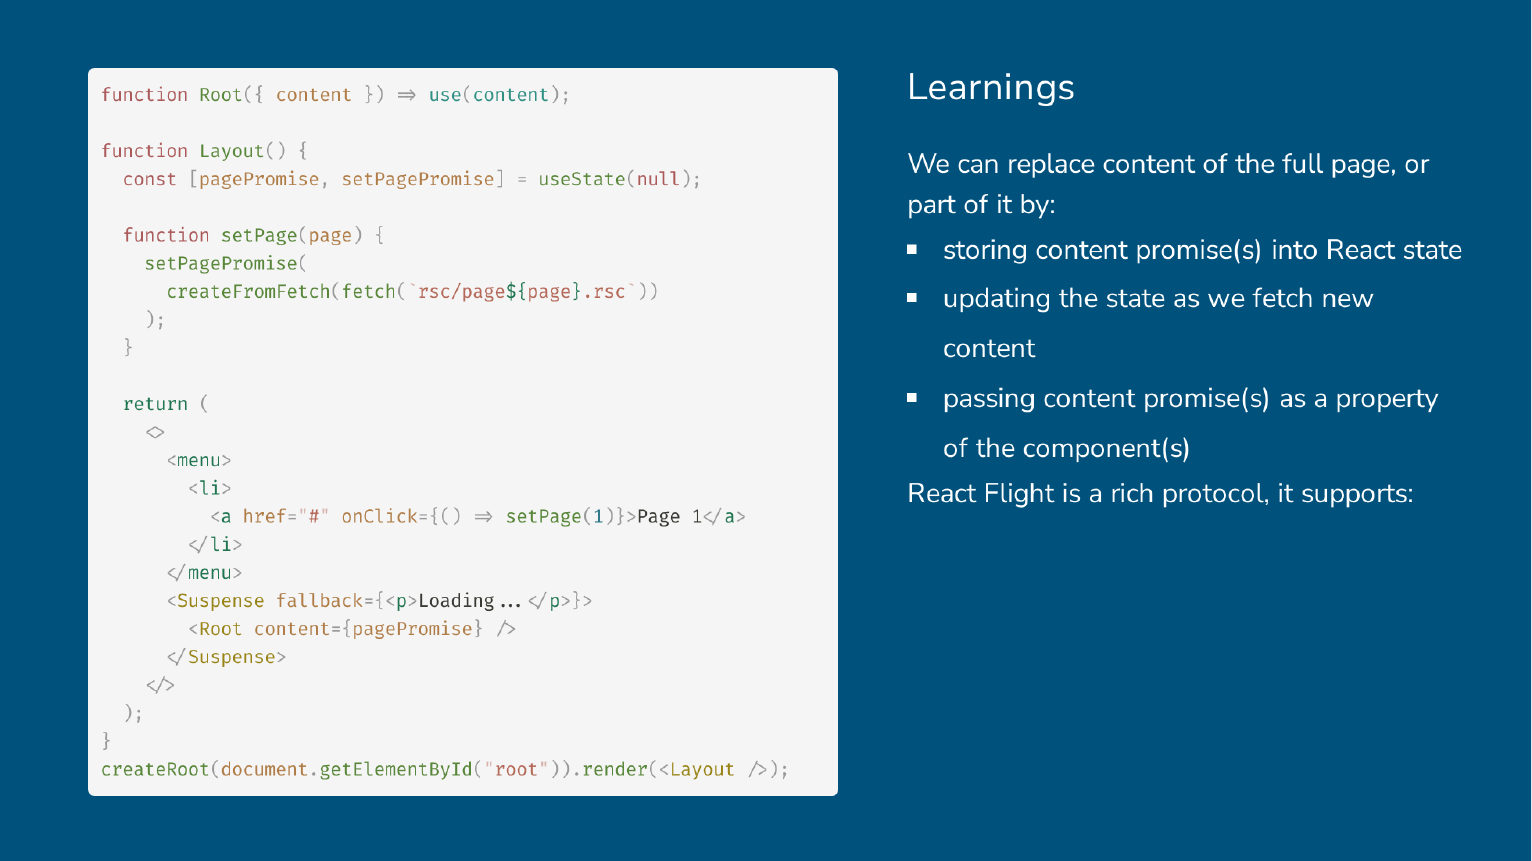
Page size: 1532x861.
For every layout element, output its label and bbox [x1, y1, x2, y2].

picture [1203, 485, 1211, 499]
picture [1283, 156, 1290, 172]
picture [1236, 154, 1251, 172]
picture [1407, 168, 1417, 173]
picture [1117, 163, 1127, 173]
picture [1416, 390, 1423, 406]
picture [1164, 246, 1174, 259]
picture [1005, 290, 1012, 305]
picture [1378, 242, 1395, 258]
picture [960, 441, 966, 456]
picture [1038, 81, 1054, 105]
picture [1013, 249, 1020, 258]
picture [945, 196, 954, 212]
picture [1329, 240, 1338, 258]
picture [1232, 297, 1244, 304]
picture [1017, 81, 1031, 98]
picture [1286, 245, 1291, 258]
picture [1172, 160, 1176, 172]
picture [1085, 296, 1097, 305]
picture [1098, 397, 1109, 402]
picture [908, 294, 916, 301]
picture [1295, 160, 1305, 173]
picture [1294, 242, 1302, 259]
picture [939, 201, 944, 212]
picture [1119, 242, 1127, 259]
picture [930, 81, 945, 99]
picture [1277, 290, 1284, 305]
picture [1219, 156, 1226, 172]
picture [1037, 160, 1045, 173]
picture [977, 440, 984, 454]
picture [956, 242, 964, 255]
picture [1153, 246, 1159, 258]
picture [1318, 154, 1322, 173]
picture [1088, 390, 1095, 404]
picture [1049, 154, 1053, 173]
picture [1285, 485, 1292, 499]
picture [1228, 396, 1239, 405]
picture [1152, 440, 1160, 457]
picture [967, 249, 977, 259]
picture [1080, 242, 1088, 259]
picture [1021, 246, 1025, 261]
picture [985, 81, 1000, 98]
picture [1060, 290, 1067, 304]
picture [1071, 245, 1077, 258]
picture [967, 485, 975, 499]
picture [1264, 296, 1275, 305]
picture [1339, 296, 1350, 305]
picture [908, 245, 916, 253]
picture [1027, 340, 1034, 354]
picture [1355, 162, 1359, 172]
picture [1178, 245, 1189, 258]
picture [988, 340, 995, 354]
picture [1333, 160, 1342, 177]
picture [1393, 397, 1405, 404]
picture [1147, 156, 1156, 173]
picture [1142, 290, 1150, 304]
picture [1010, 160, 1015, 172]
picture [1254, 292, 1260, 306]
picture [1416, 242, 1424, 259]
picture [1004, 245, 1009, 258]
picture [971, 81, 980, 98]
picture [1046, 485, 1053, 499]
picture [910, 484, 920, 501]
picture [980, 195, 987, 212]
picture [911, 74, 927, 98]
picture [1003, 196, 1011, 212]
picture [1439, 242, 1447, 255]
picture [89, 69, 837, 795]
picture [1023, 394, 1033, 412]
picture [1123, 447, 1134, 452]
picture [952, 81, 964, 98]
picture [1422, 160, 1428, 172]
picture [1375, 249, 1384, 259]
picture [998, 347, 1009, 352]
picture [1127, 390, 1134, 405]
picture [928, 491, 939, 500]
picture [1110, 245, 1116, 258]
picture [1186, 156, 1195, 173]
picture [1119, 290, 1126, 305]
picture [1060, 81, 1072, 91]
picture [1384, 485, 1394, 501]
picture [908, 394, 916, 401]
picture [1153, 296, 1164, 305]
picture [1003, 446, 1014, 453]
picture [1140, 160, 1144, 172]
